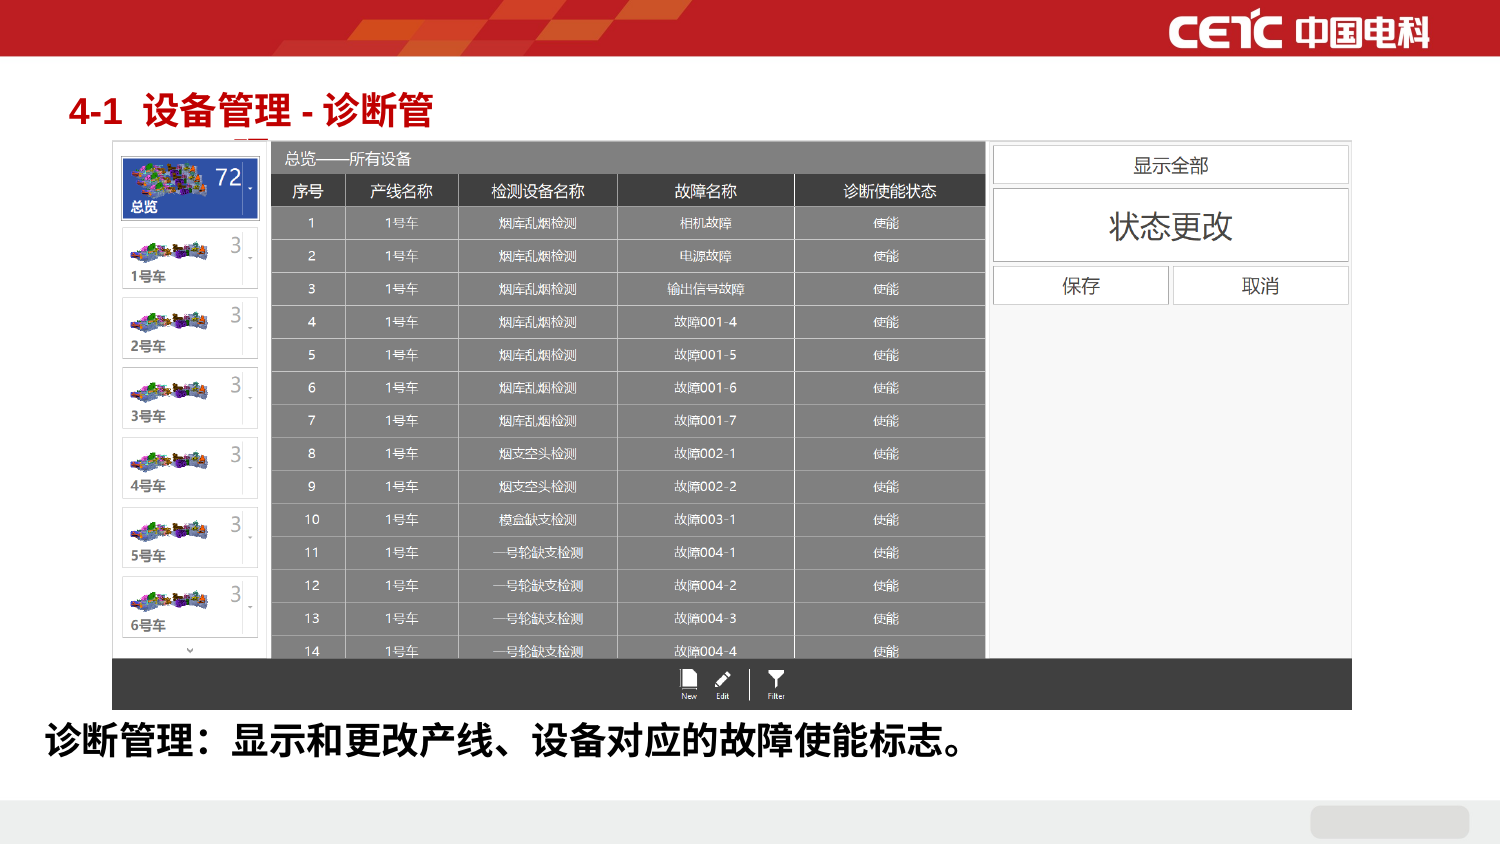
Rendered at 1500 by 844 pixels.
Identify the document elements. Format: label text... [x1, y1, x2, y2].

text_box 4-1 设备管理-诊断管理 [41, 79, 463, 184]
text_box 诊断管理：显示和更改产线、设备对应的故障使能标志。 [29, 709, 1459, 770]
picture [0, 0, 1500, 844]
